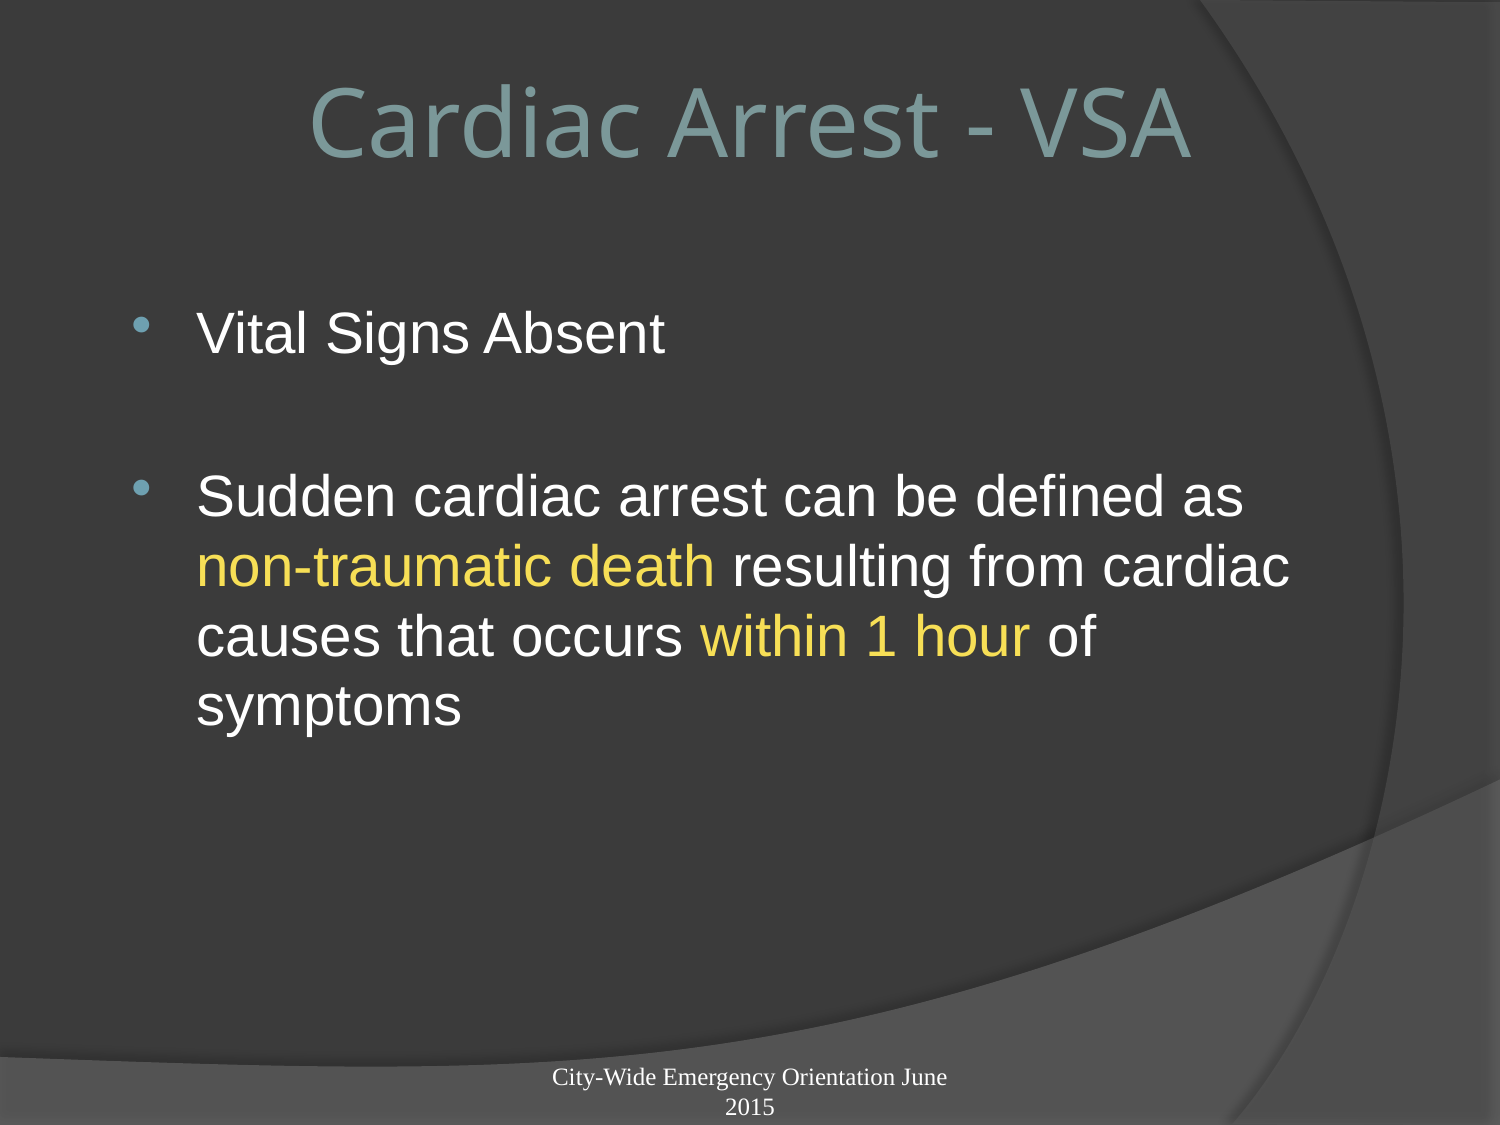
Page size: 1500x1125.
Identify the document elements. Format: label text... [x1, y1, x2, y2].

list Vital Signs Absent Sudden cardiac arrest can be defined as non-traumatic death resulting from cardiac causes that occurs within 1 hour of symptoms [112, 287, 1388, 963]
footer City-Wide Emergency Orientation June 2015 [512, 1053, 988, 1114]
title Cardiac Arrest - VSA [112, 42, 1388, 197]
